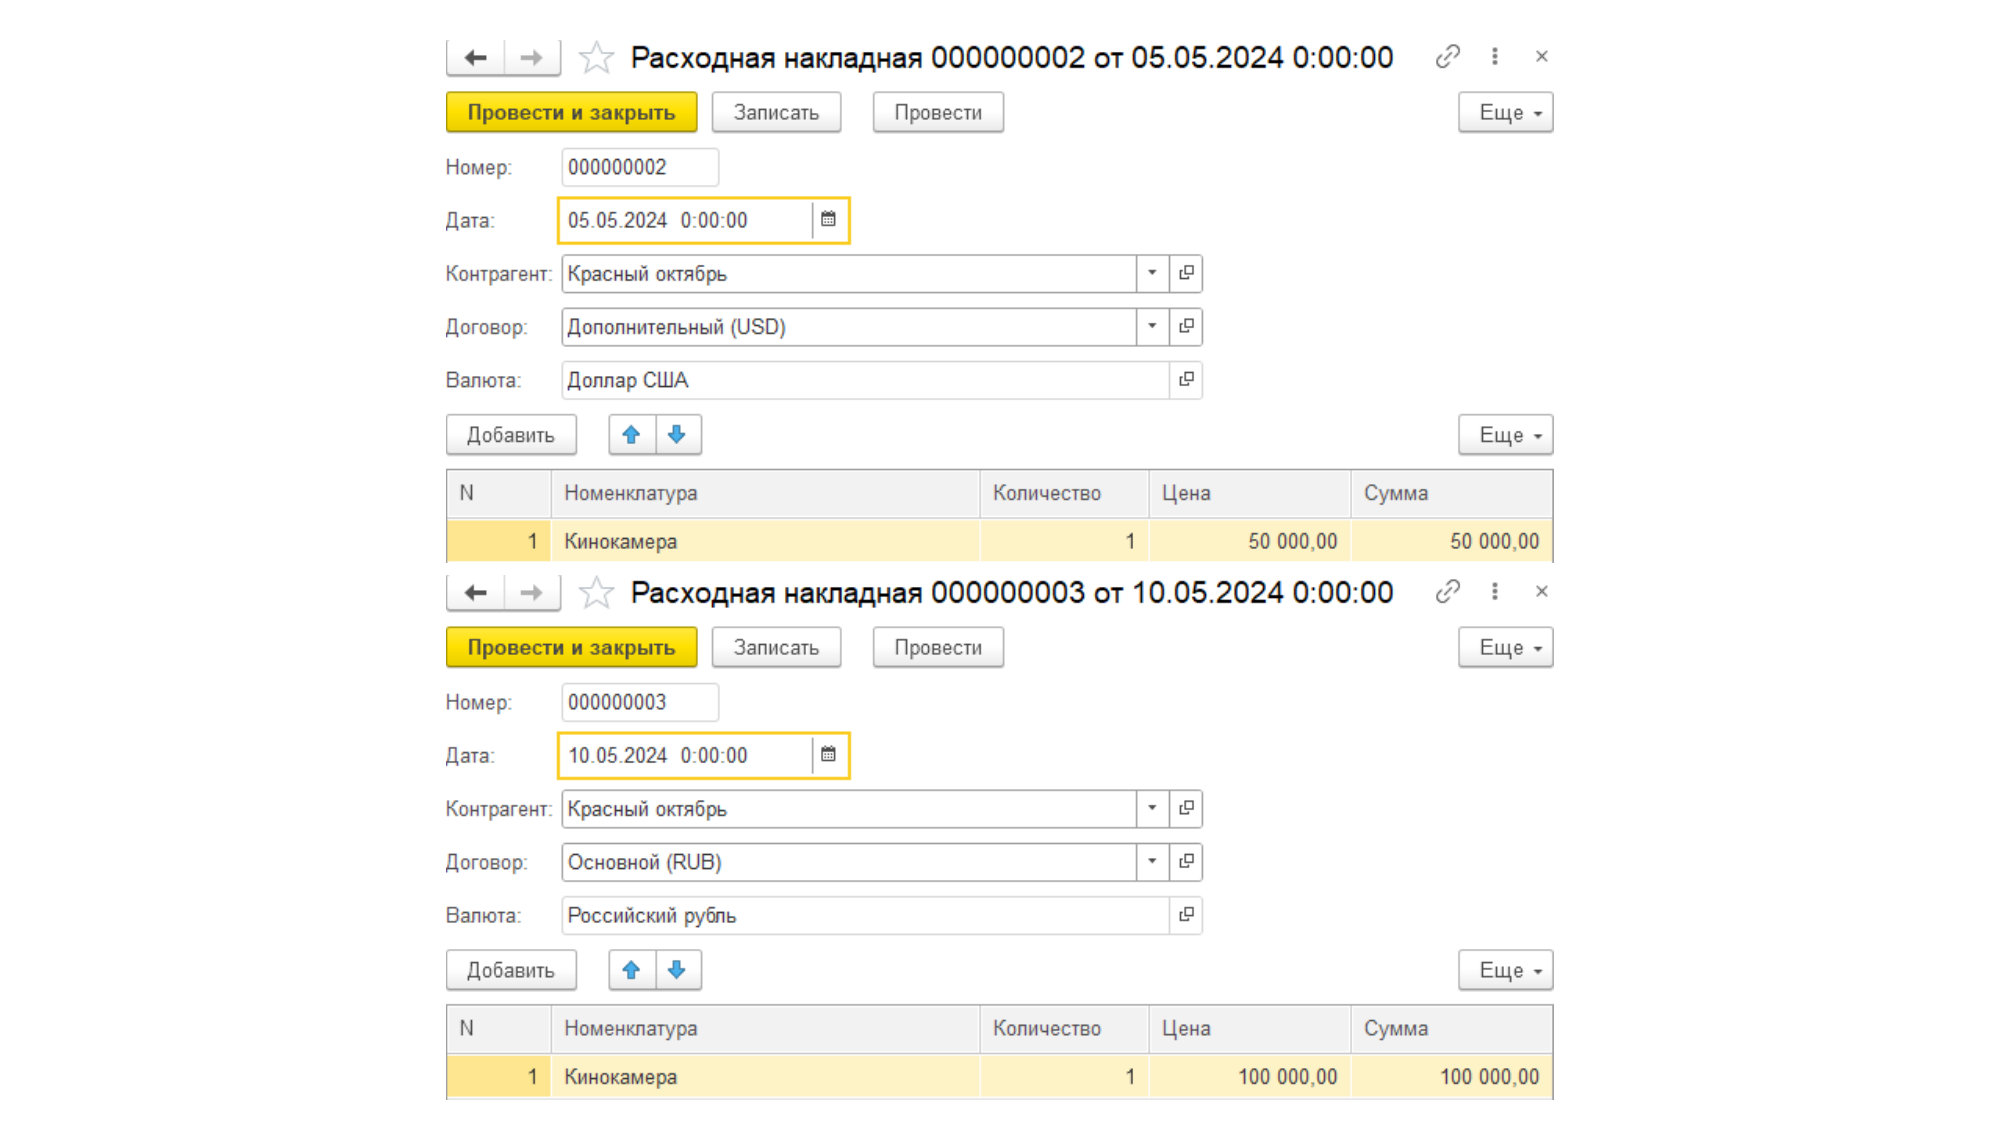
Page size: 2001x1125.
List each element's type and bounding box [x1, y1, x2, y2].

picture [446, 575, 1554, 1100]
picture [446, 40, 1554, 563]
